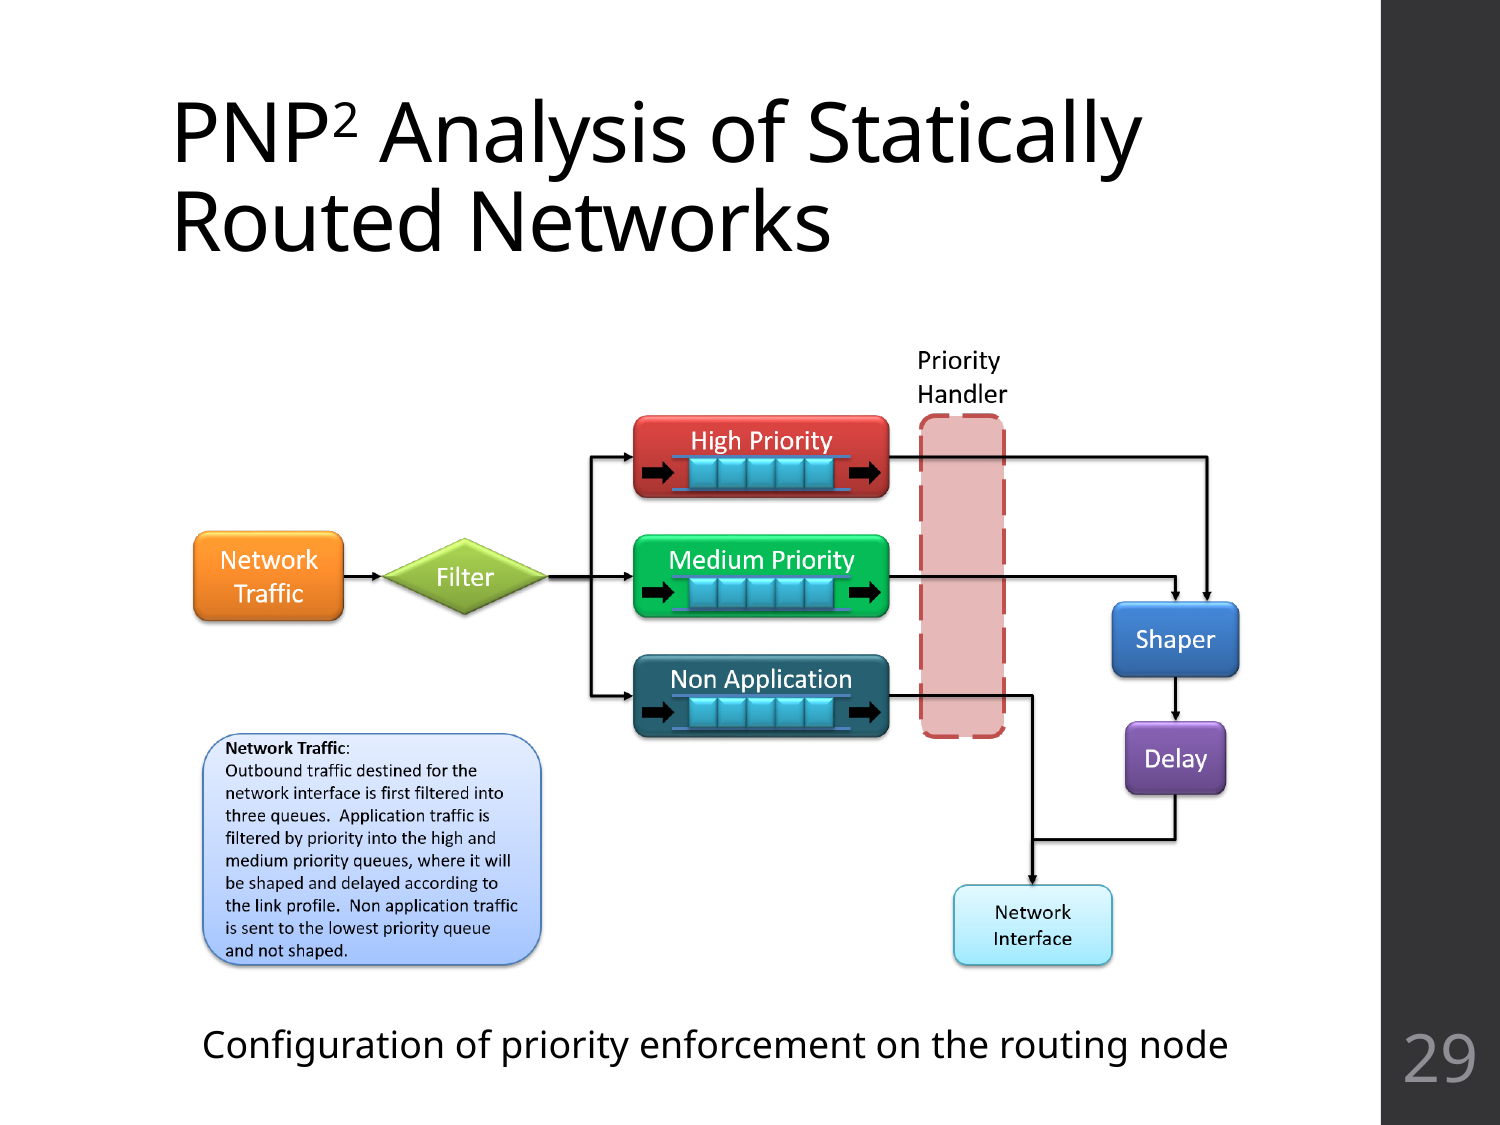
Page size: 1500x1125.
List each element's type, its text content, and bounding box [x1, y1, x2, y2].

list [186, 333, 1246, 981]
slide_number 29 [1384, 1012, 1498, 1110]
text_box Configuration of priority enforcement on the routing node [187, 1013, 1245, 1074]
title PNP2 Analysis of Statically Routed Networks [155, 60, 1348, 278]
